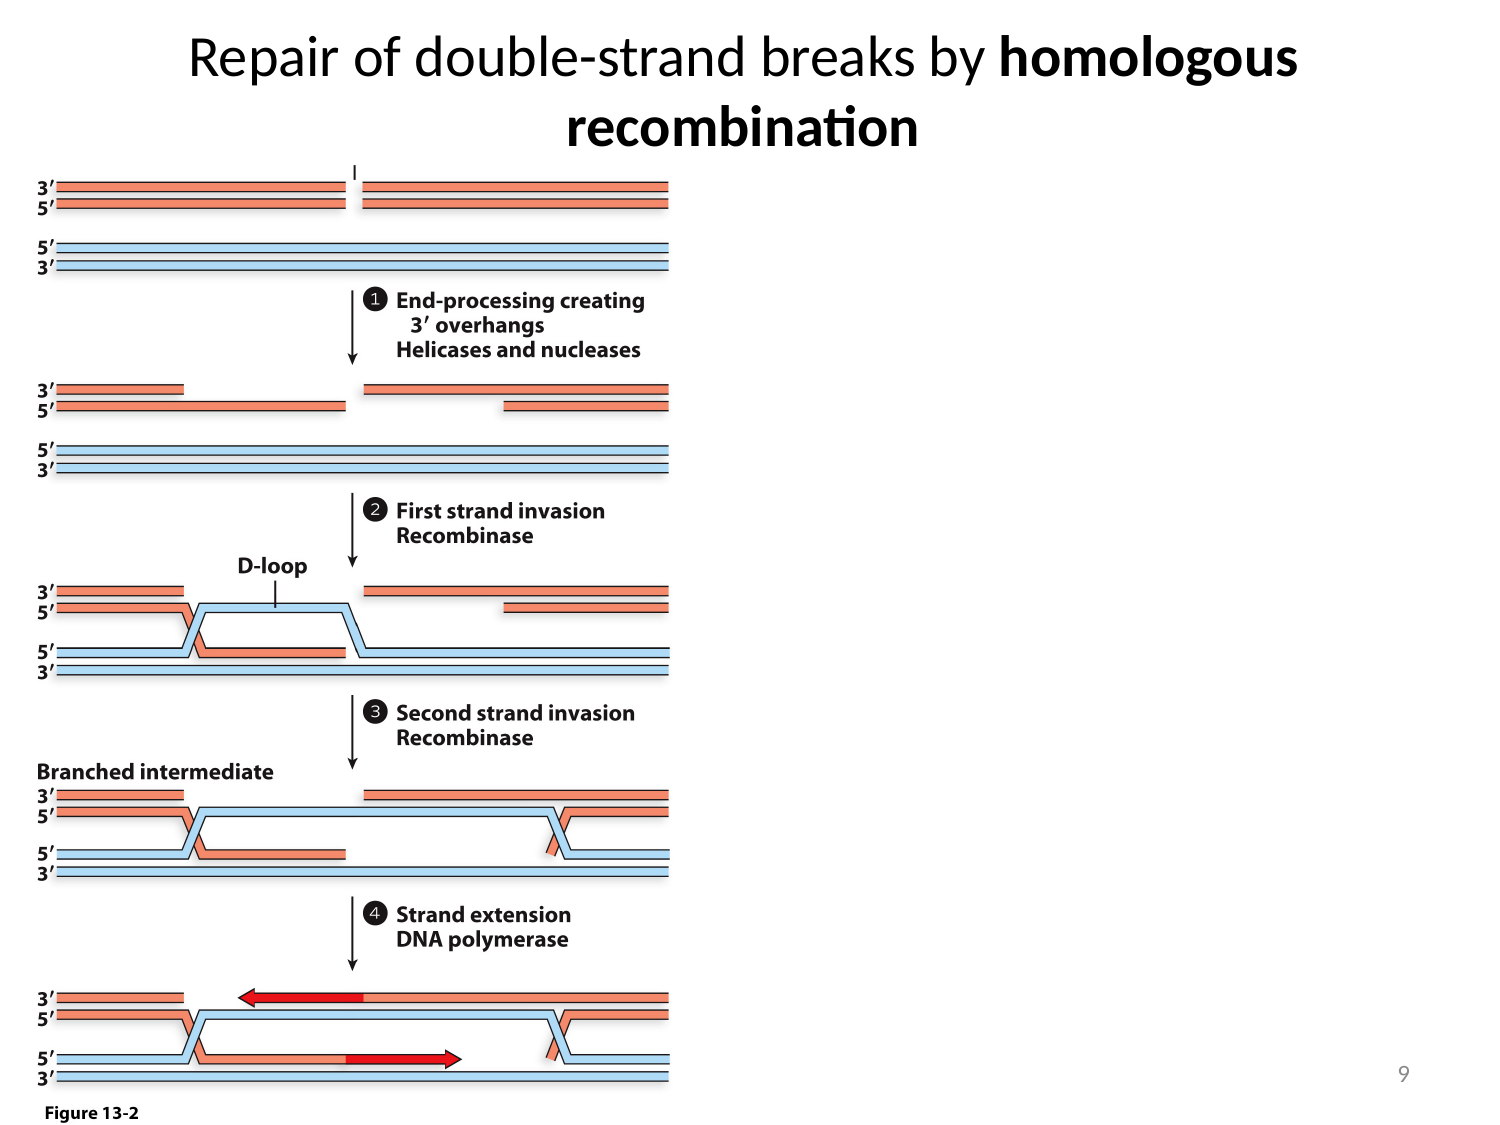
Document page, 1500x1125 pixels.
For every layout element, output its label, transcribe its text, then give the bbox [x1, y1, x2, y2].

text_box Repair of double-strand breaks by homologous recombination [25, 10, 1461, 166]
slide_number 9 [1074, 1042, 1425, 1103]
picture [35, 122, 677, 1125]
